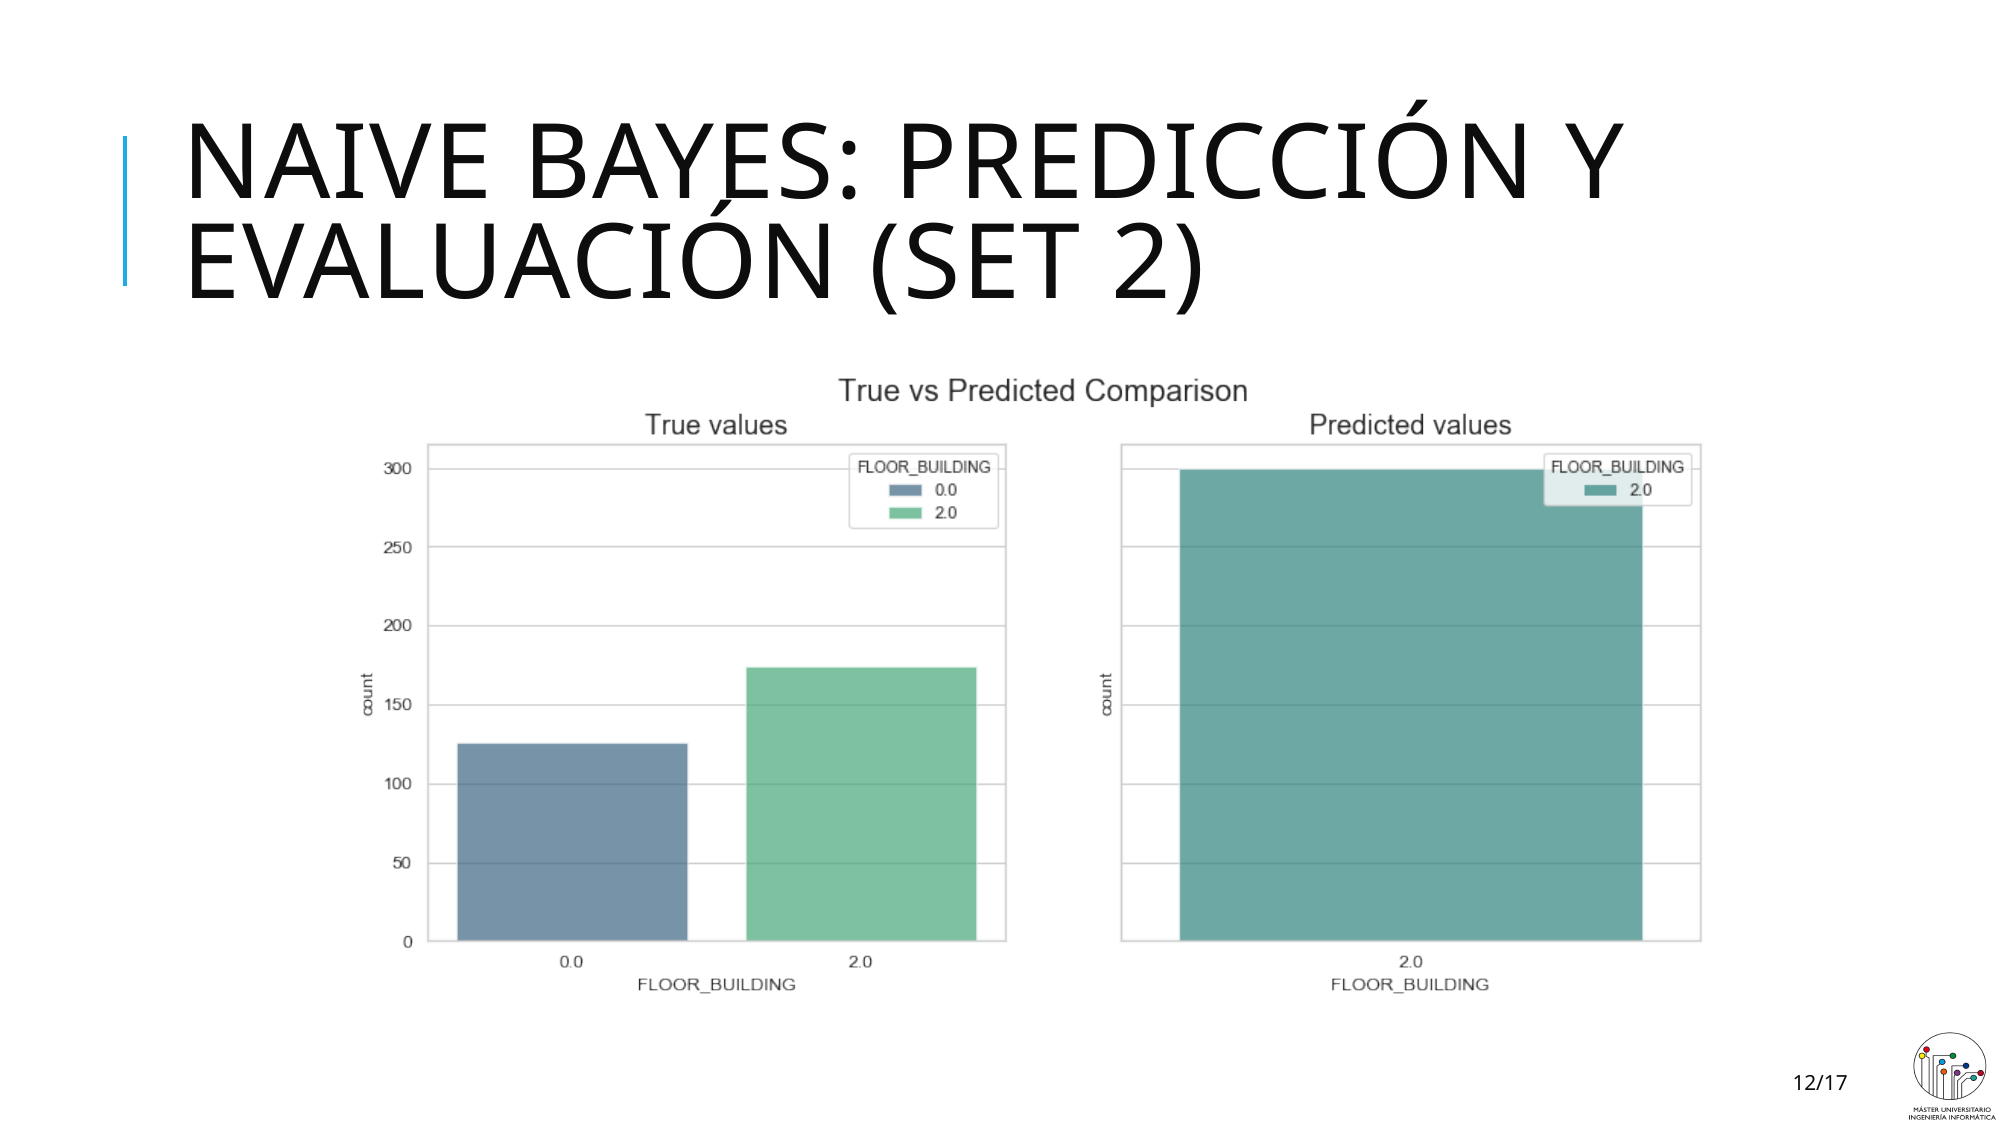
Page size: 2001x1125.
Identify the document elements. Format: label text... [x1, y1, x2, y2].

title naive bayes: Predicción y evaluación (SET 2) [168, 96, 1763, 342]
slide_number 12/17 [1777, 1061, 1895, 1107]
picture [1902, 1032, 2000, 1125]
picture [350, 368, 1712, 1003]
